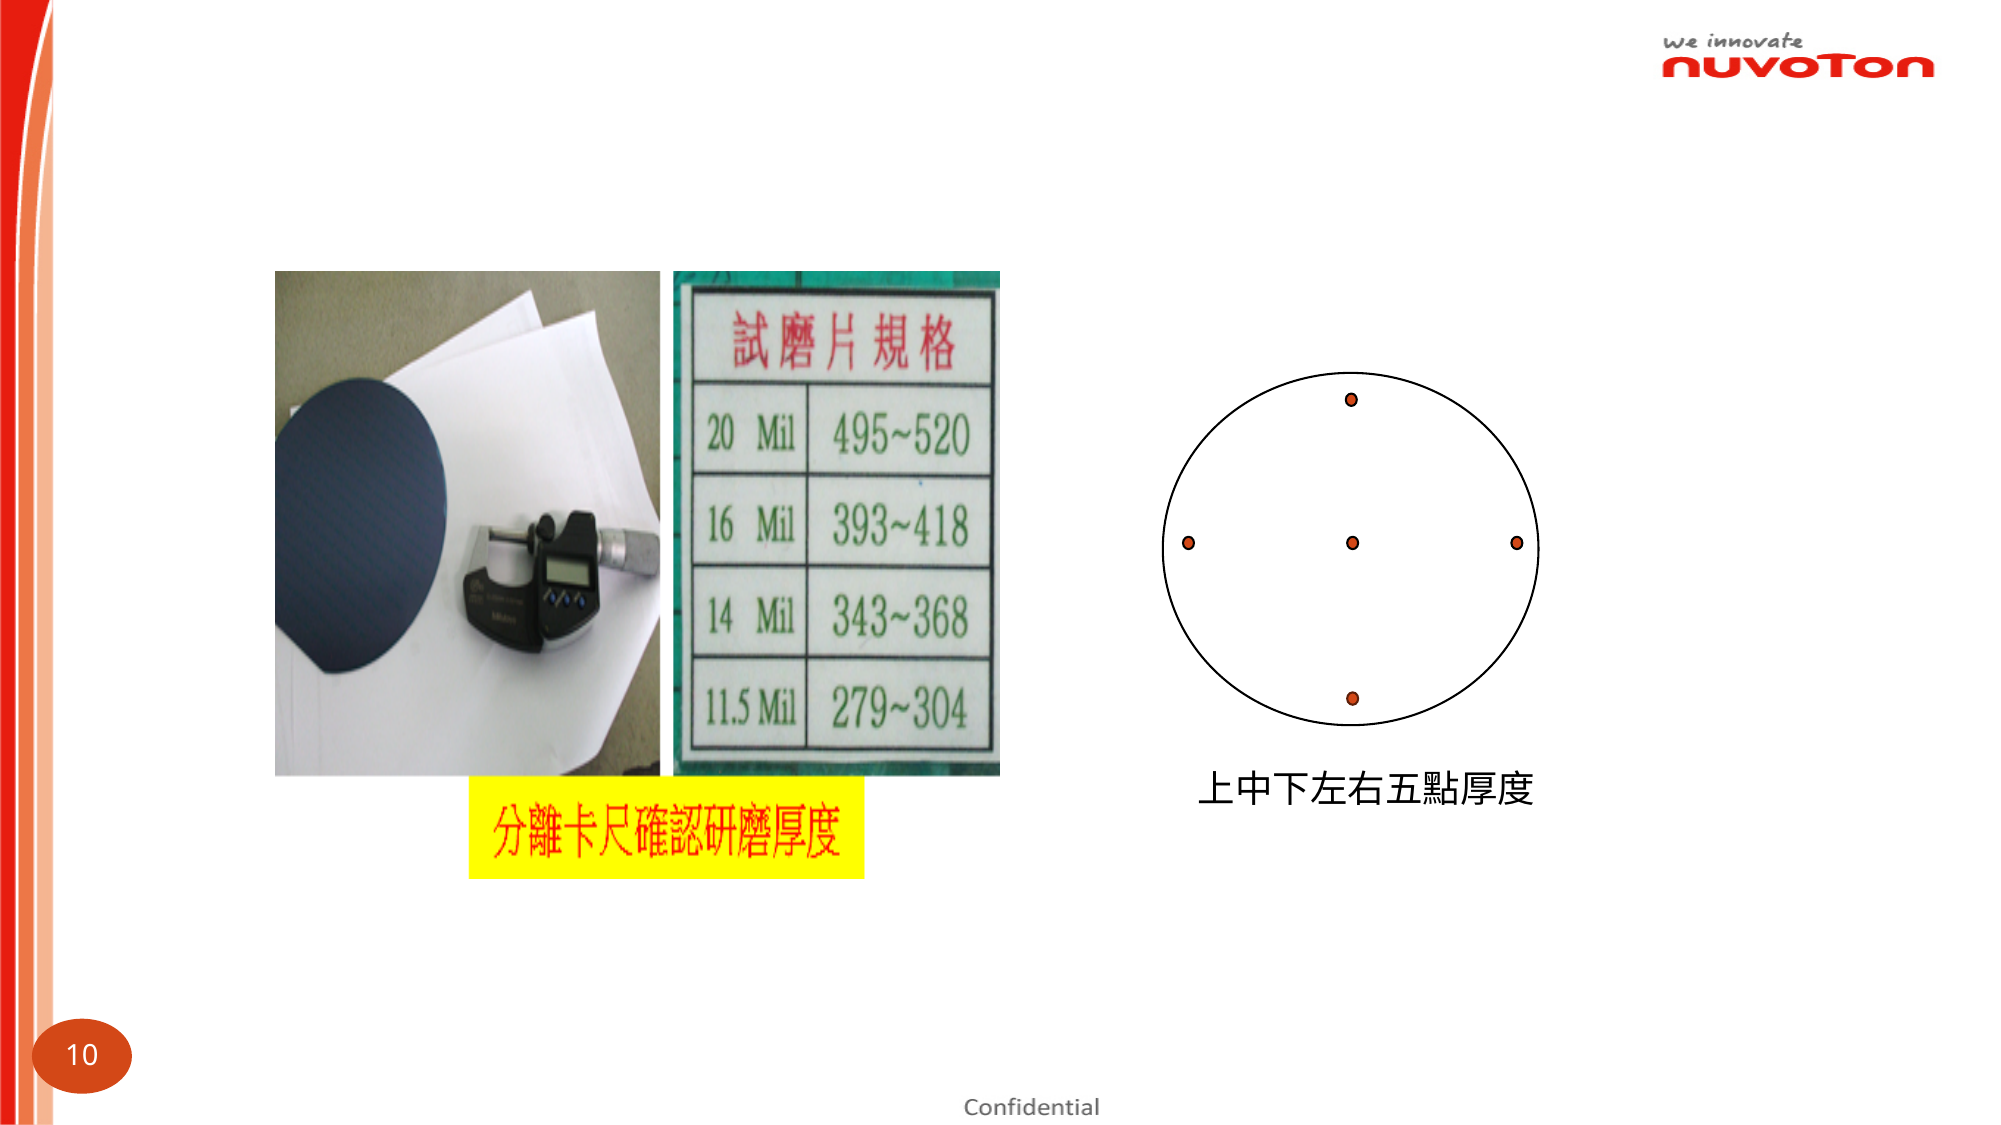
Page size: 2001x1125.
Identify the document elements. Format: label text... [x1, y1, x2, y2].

text_box [1161, 371, 1540, 727]
text_box [1181, 535, 1195, 551]
slide_number 10 [31, 1018, 132, 1094]
picture [0, 0, 2000, 1125]
text_box [1510, 535, 1524, 551]
text_box [1344, 392, 1358, 407]
text_box [1346, 535, 1360, 551]
text_box 上中下左右五點厚度 [1183, 757, 1578, 818]
text_box [1346, 691, 1360, 706]
